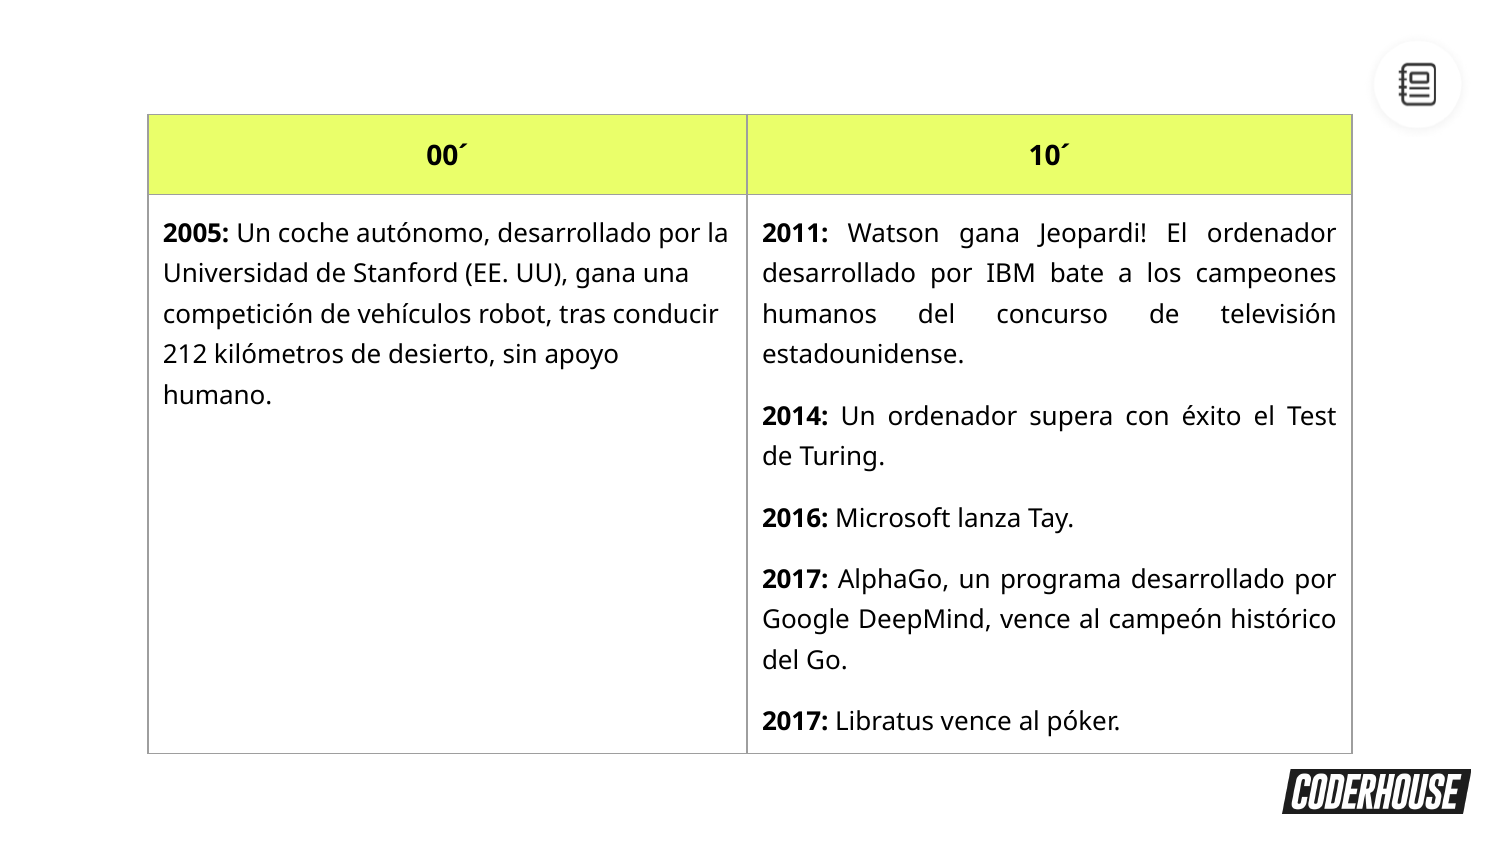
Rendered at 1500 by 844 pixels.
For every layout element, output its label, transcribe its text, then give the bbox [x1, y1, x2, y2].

table_header 10´ [748, 115, 1351, 194]
table_header 00´ [149, 115, 746, 194]
table_cell 2011: Watson gana Jeopardi! El ordenador desarrollado por IBM bate a los campeones humanos del concurso de televisión estadounidense. 2014: Un ordenador supera con éxito el Test de Turing. 2016: Microsoft lanza Tay. 2017: AlphaGo, un programa desarrollado por Google DeepMind, vence al campeón histórico del Go. 2017: Libratus vence al póker. [748, 195, 1351, 753]
picture [1362, 23, 1472, 137]
table_cell 2005: Un coche autónomo, desarrollado por la Universidad de Stanford (EE. UU), gana una competición de vehículos robot, tras conducir 212 kilómetros de desierto, sin apoyo humano. [149, 195, 746, 753]
picture [1281, 769, 1471, 814]
